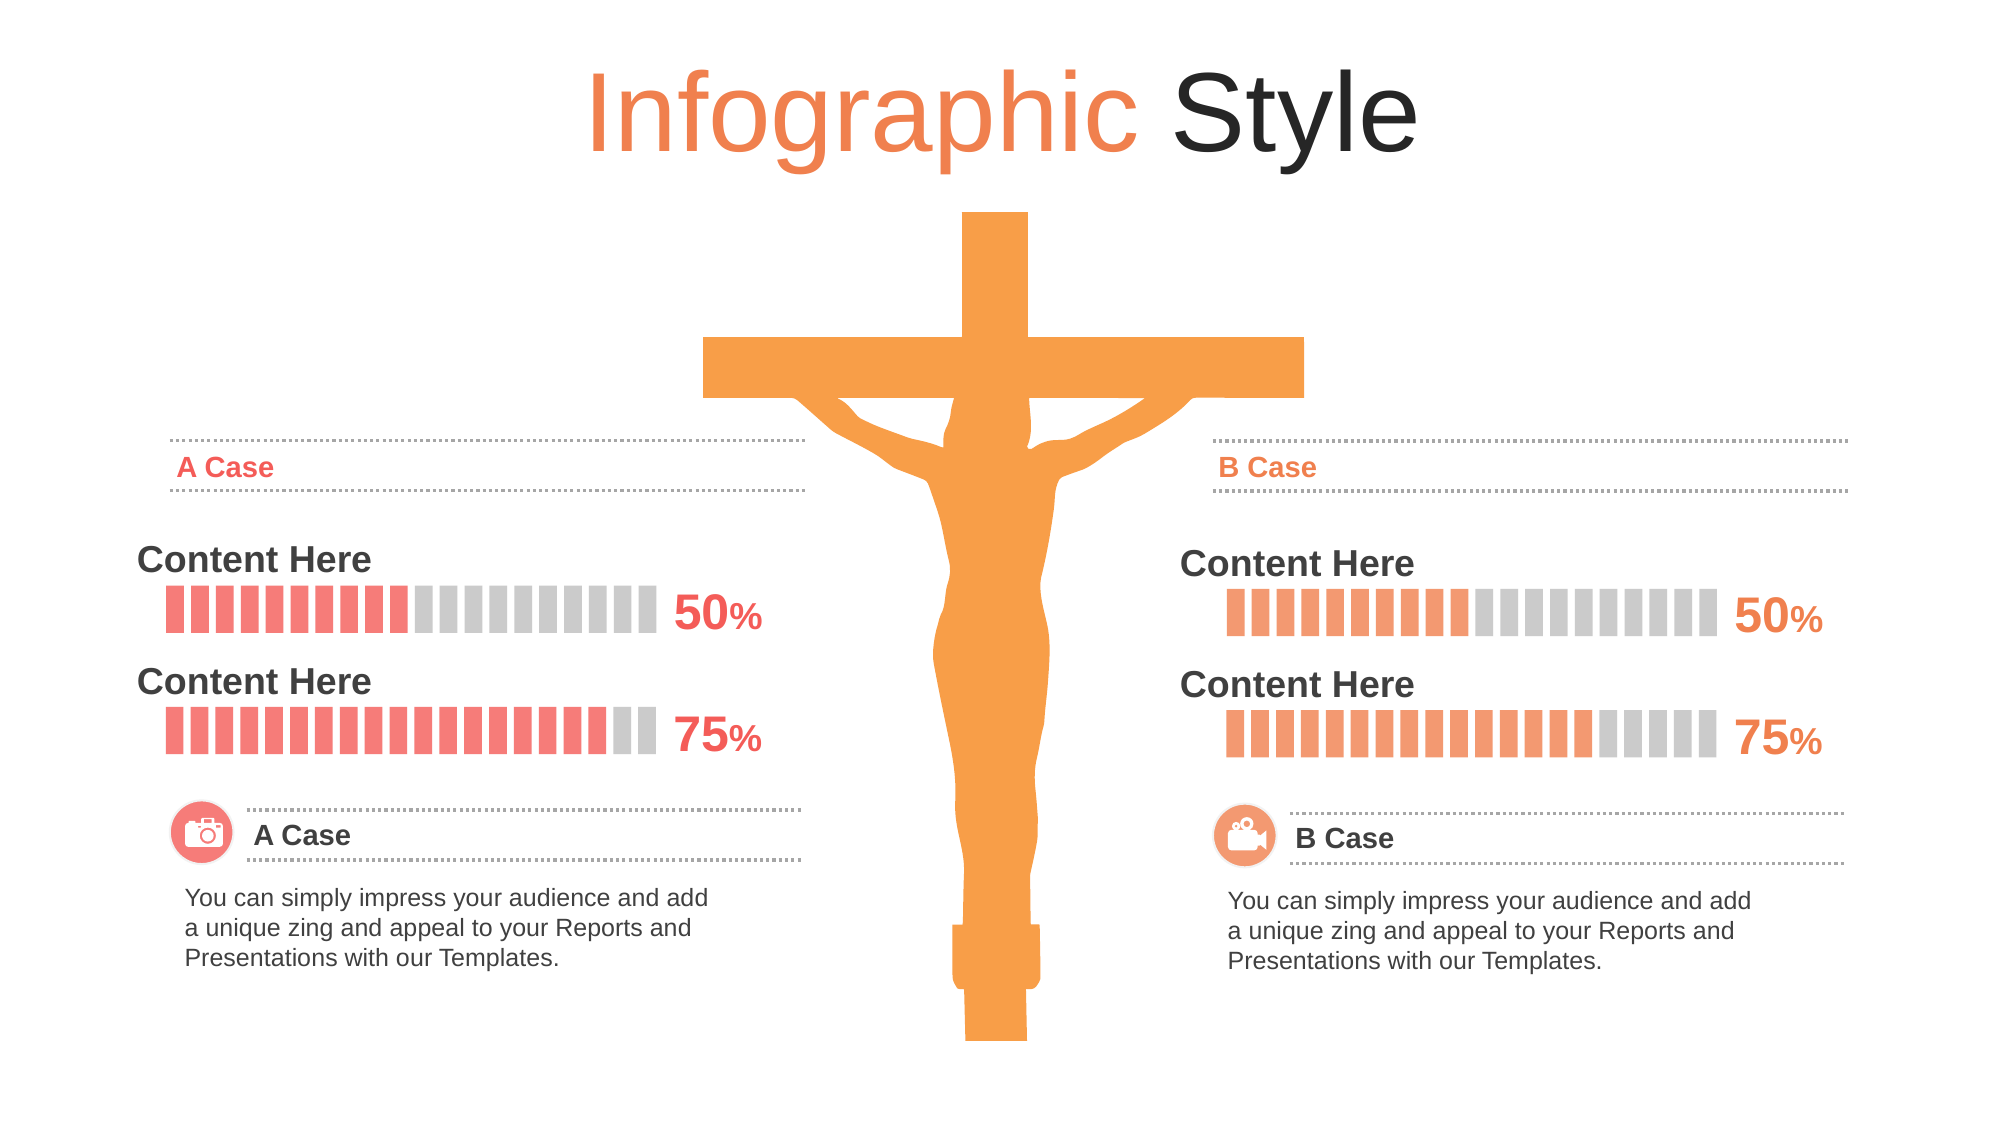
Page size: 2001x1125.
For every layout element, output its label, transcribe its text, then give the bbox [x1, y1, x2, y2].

text_box [1624, 588, 1643, 637]
text_box [1573, 709, 1593, 758]
text_box [1524, 709, 1543, 758]
text_box B Case [1203, 440, 1333, 491]
text_box [165, 706, 185, 755]
text_box [265, 584, 284, 634]
text_box [1499, 588, 1519, 637]
text_box [168, 799, 235, 866]
text_box [1275, 709, 1295, 758]
text_box [513, 584, 533, 634]
text_box [488, 706, 508, 755]
text_box 50% [1719, 575, 1838, 651]
text_box B Case [1280, 812, 1409, 862]
text_box [339, 584, 359, 634]
text_box [1599, 588, 1618, 637]
text_box [1251, 588, 1270, 637]
text_box [314, 584, 334, 634]
text_box [314, 706, 334, 755]
text_box [1425, 588, 1444, 637]
text_box [240, 584, 260, 634]
text_box [1648, 709, 1668, 758]
text_box [1698, 709, 1718, 758]
text_box Content Here [122, 649, 387, 709]
text_box [1300, 588, 1320, 637]
text_box [1623, 709, 1643, 758]
text_box [1375, 709, 1394, 758]
text_box [638, 584, 657, 634]
text_box [1673, 588, 1693, 637]
text_box A Case [161, 440, 290, 491]
text_box [563, 706, 582, 755]
text_box [364, 706, 383, 755]
text_box [612, 706, 632, 755]
text_box [439, 584, 458, 634]
text_box [190, 584, 210, 634]
text_box [190, 706, 209, 755]
text_box A Case [238, 808, 367, 859]
text_box [388, 706, 408, 755]
text_box [1250, 709, 1270, 758]
text_box [364, 584, 384, 634]
text_box [1300, 709, 1320, 758]
text_box [1226, 588, 1246, 637]
text_box [215, 584, 235, 634]
text_box [413, 706, 433, 755]
text_box [538, 706, 558, 755]
text_box [1325, 588, 1345, 637]
text_box [1424, 709, 1444, 758]
text_box [1325, 709, 1345, 758]
text_box [703, 212, 1305, 1041]
text_box [239, 706, 259, 755]
text_box [1524, 588, 1544, 637]
text_box [1350, 709, 1369, 758]
text_box [1499, 709, 1519, 758]
text_box [339, 706, 359, 755]
text_box [165, 584, 185, 634]
text_box [289, 706, 309, 755]
text_box [389, 584, 409, 634]
text_box [513, 706, 533, 755]
text_box 75% [658, 693, 777, 769]
text_box Content Here [1165, 531, 1431, 591]
text_box [1549, 588, 1569, 637]
text_box You can simply impress your audience and add a unique zing and appeal to your Reports and Presentations with our Templates. [169, 874, 731, 980]
text_box [1399, 709, 1419, 758]
text_box [1450, 588, 1469, 637]
text_box [1549, 709, 1568, 758]
list Infographic Style [53, 55, 1952, 175]
text_box [414, 584, 434, 634]
text_box [1400, 588, 1420, 637]
text_box [588, 584, 608, 634]
text_box [1474, 709, 1494, 758]
text_box [1474, 588, 1494, 637]
text_box [1276, 588, 1295, 637]
text_box [563, 584, 583, 634]
text_box [214, 706, 234, 755]
text_box [538, 584, 558, 634]
text_box [1698, 588, 1718, 637]
text_box Content Here [122, 527, 387, 588]
text_box [587, 706, 607, 755]
text_box [1375, 588, 1395, 637]
text_box [184, 816, 224, 848]
text_box [290, 584, 309, 634]
text_box [1350, 588, 1370, 637]
text_box [613, 584, 633, 634]
text_box [438, 706, 458, 755]
text_box Content Here [1165, 652, 1431, 713]
text_box [1225, 709, 1245, 758]
text_box You can simply impress your audience and add a unique zing and appeal to your Reports and Presentations with our Templates. [1212, 877, 1774, 983]
text_box [463, 706, 483, 755]
text_box [1648, 588, 1668, 637]
text_box [264, 706, 284, 755]
text_box [637, 706, 657, 755]
text_box [1211, 802, 1278, 869]
text_box 75% [1719, 697, 1838, 772]
text_box [1449, 709, 1469, 758]
text_box [488, 584, 508, 634]
text_box [1226, 816, 1268, 853]
text_box [1673, 709, 1693, 758]
text_box [1574, 588, 1594, 637]
text_box [1598, 709, 1618, 758]
text_box [464, 584, 483, 634]
text_box 50% [659, 572, 778, 648]
